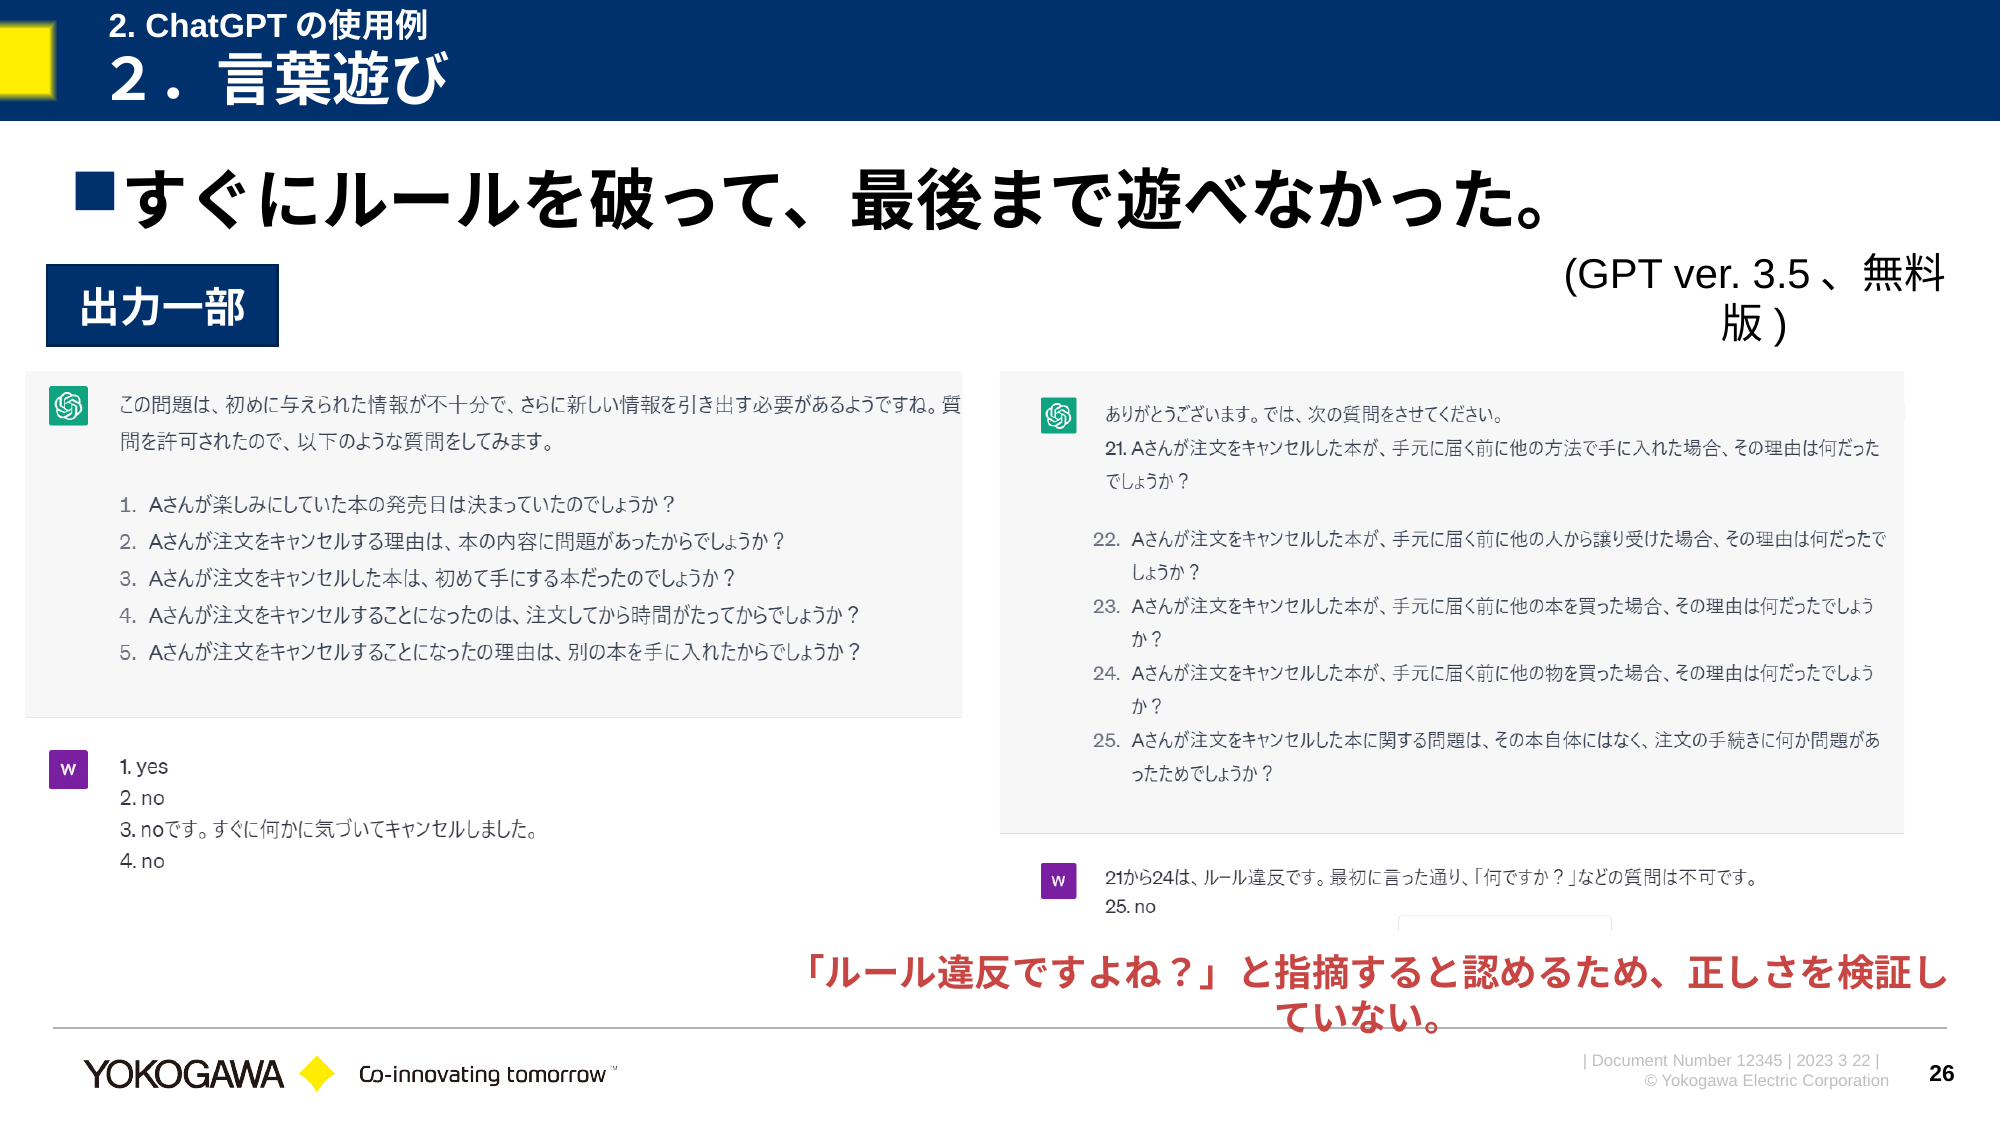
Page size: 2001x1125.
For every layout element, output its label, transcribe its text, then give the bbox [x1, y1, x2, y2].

text_box 出力一部 [46, 264, 279, 347]
picture [0, 6, 69, 115]
text_box 「ルール違反ですよね？」と指摘すると認めるため、正しさを検証していない。 [768, 941, 1968, 1047]
title ２．言葉遊び [84, 39, 1955, 125]
picture [83, 1055, 617, 1093]
text_box (GPT ver. 3.5、無料版) [1524, 239, 1985, 355]
slide_number 26 [1904, 1042, 1970, 1103]
picture [999, 371, 1905, 931]
picture [25, 370, 963, 890]
text_box すぐにルールを破って、最後まで遊べなかった。 [56, 159, 1944, 255]
text_box 2. ChatGPTの使用例 [93, 0, 836, 52]
